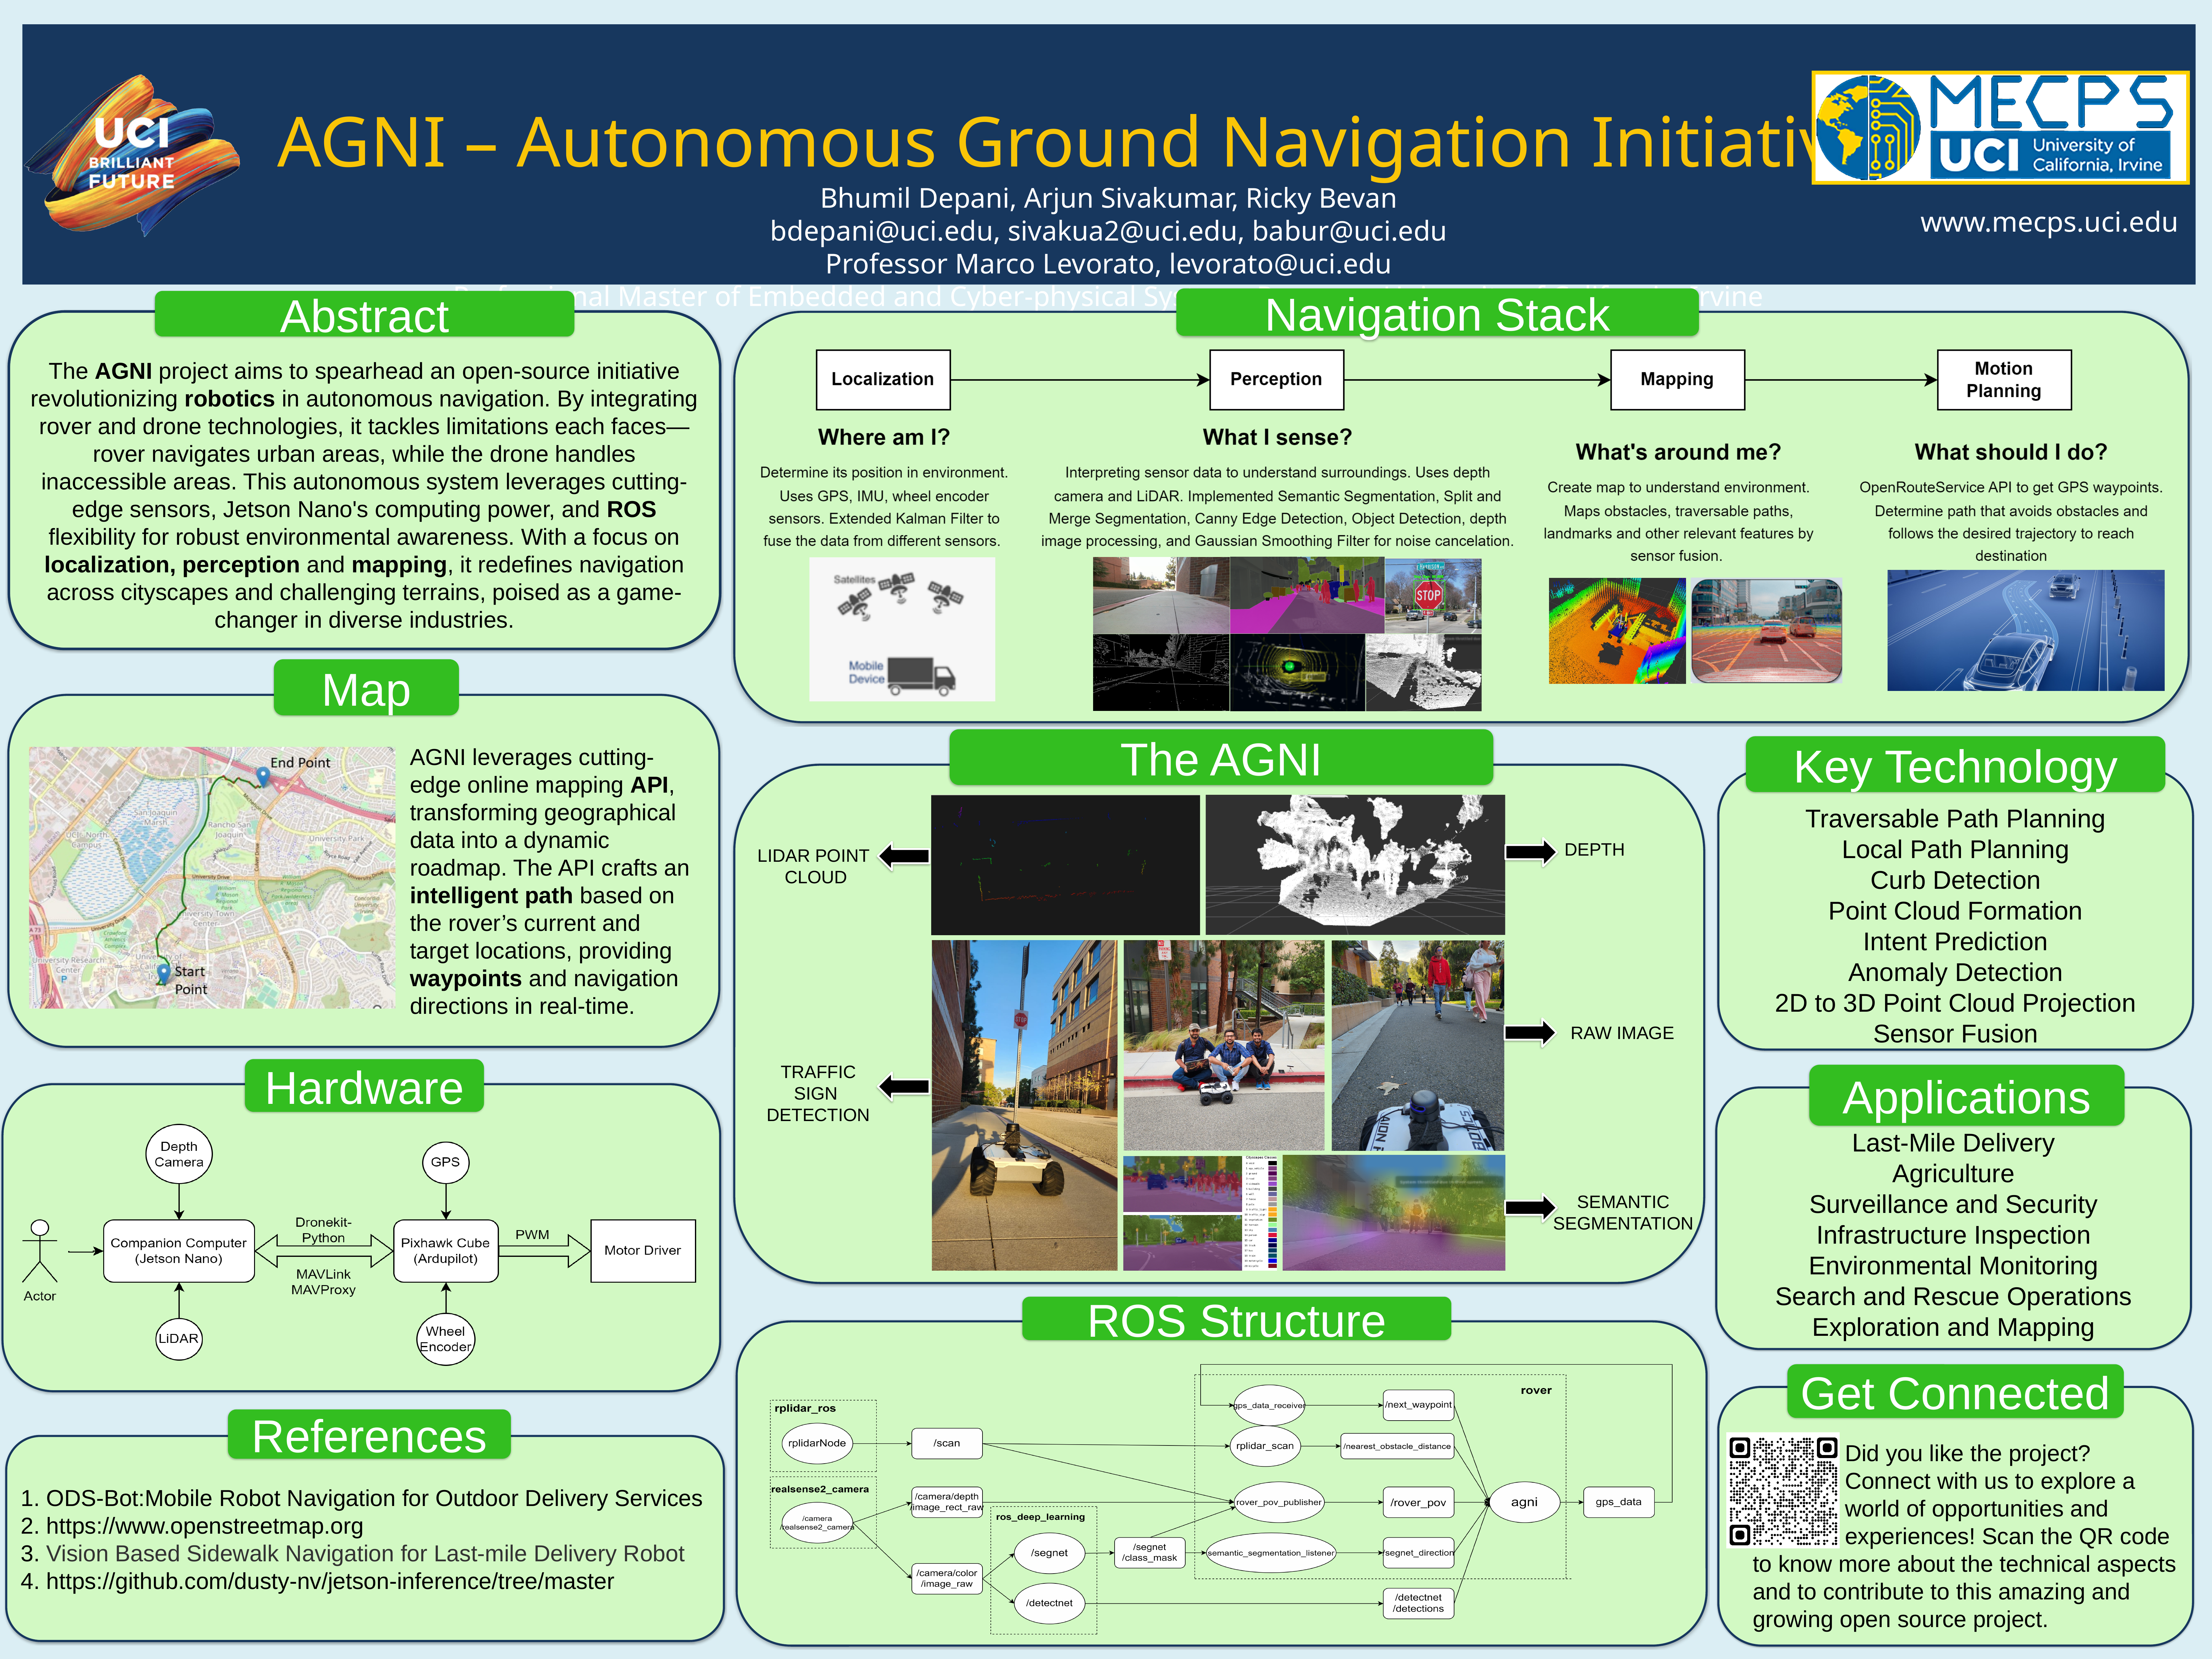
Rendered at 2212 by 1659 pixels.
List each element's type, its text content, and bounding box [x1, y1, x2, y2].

text_box [775, 1644, 1668, 1646]
picture [29, 747, 396, 1009]
text_box [734, 764, 1704, 1283]
text_box Map [274, 659, 459, 716]
text_box 1. ODS-Bot:Mobile Robot Navigation for Outdoor Delivery Services 2. https://www.openstreetmap.org 3. Vision Based Sidewalk Navigation for Last-mile Delivery Robot 4. https://github.com/dusty-nv/jetson-inference/tree/master [6, 1436, 724, 1641]
picture [1366, 634, 1482, 712]
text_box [1718, 736, 2193, 1050]
text_box [879, 841, 929, 871]
picture [0, 71, 265, 251]
text_box DEPTH [1560, 835, 1630, 862]
picture [1124, 940, 1523, 1151]
text_box [752, 312, 1175, 333]
text_box [482, 1084, 720, 1372]
text_box The AGNI project aims to spearhead an open-source initiative revolutionizing robotics in autonomous navigation. By integrating rover and drone technologies, it tackles limitations each faces—rover navigates urban areas, while the drone handles inaccessible areas. This autonomous system leverages cutting-edge sensors, Jetson Nano's computing power, and ROS flexibility for robust environmental awareness. With a focus on localization, perception and mapping, it redefines navigation across cityscapes and challenging terrains, poised as a game-changer in diverse industries. [8, 311, 720, 649]
text_box References [228, 1409, 511, 1459]
text_box Navigation Stack [1176, 288, 1699, 333]
text_box RAW IMAGE [1559, 1019, 1686, 1045]
picture [734, 335, 2190, 712]
picture [1206, 795, 1505, 935]
text_box [8, 695, 720, 1047]
picture [1282, 1155, 1505, 1271]
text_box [1718, 1364, 2193, 1659]
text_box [1716, 1065, 2191, 1349]
text_box SEMANTIC SEGMENTATION [1508, 1188, 1715, 1236]
text_box Abstract [155, 291, 575, 337]
picture [10, 1113, 708, 1376]
text_box www.mecps.uci.edu [1798, 202, 2183, 240]
text_box The AGNI [950, 729, 1493, 785]
picture [1123, 1156, 1277, 1271]
text_box [1507, 837, 1558, 867]
text_box [877, 1071, 930, 1102]
text_box [21, 1379, 702, 1392]
picture [932, 940, 1118, 1271]
text_box LIDAR POINT CLOUD [753, 842, 879, 889]
title AGNI – Autonomous Ground Navigation Initiative Bhumil Depani, Arjun Sivakumar, Ricky Bevan bdepani@uci.edu, sivakua2@uci.edu, babur@uci.edu Professor Marco Levorato, levorato@uci.edu Professional Master of Embedded and Cyber-physical Systems Program, University of California, Irvine [22, 24, 2196, 285]
text_box [736, 1321, 1707, 1638]
text_box [1524, 1018, 1558, 1048]
text_box [734, 637, 2189, 723]
text_box ROS Structure [1022, 1296, 1451, 1340]
text_box AGNI leverages cutting-edge online mapping API, transforming geographical data into a dynamic roadmap. The API crafts an intelligent path based on the rover’s current and target locations, providing waypoints and navigation directions in real-time. [405, 739, 707, 1021]
picture [764, 1355, 1684, 1640]
picture [1811, 71, 2190, 185]
text_box Hardware [245, 1059, 484, 1112]
text_box TRAFFIC SIGN DETECTION [762, 1058, 875, 1127]
picture [931, 794, 1200, 935]
text_box [1700, 312, 2171, 333]
text_box [2, 1084, 247, 1364]
